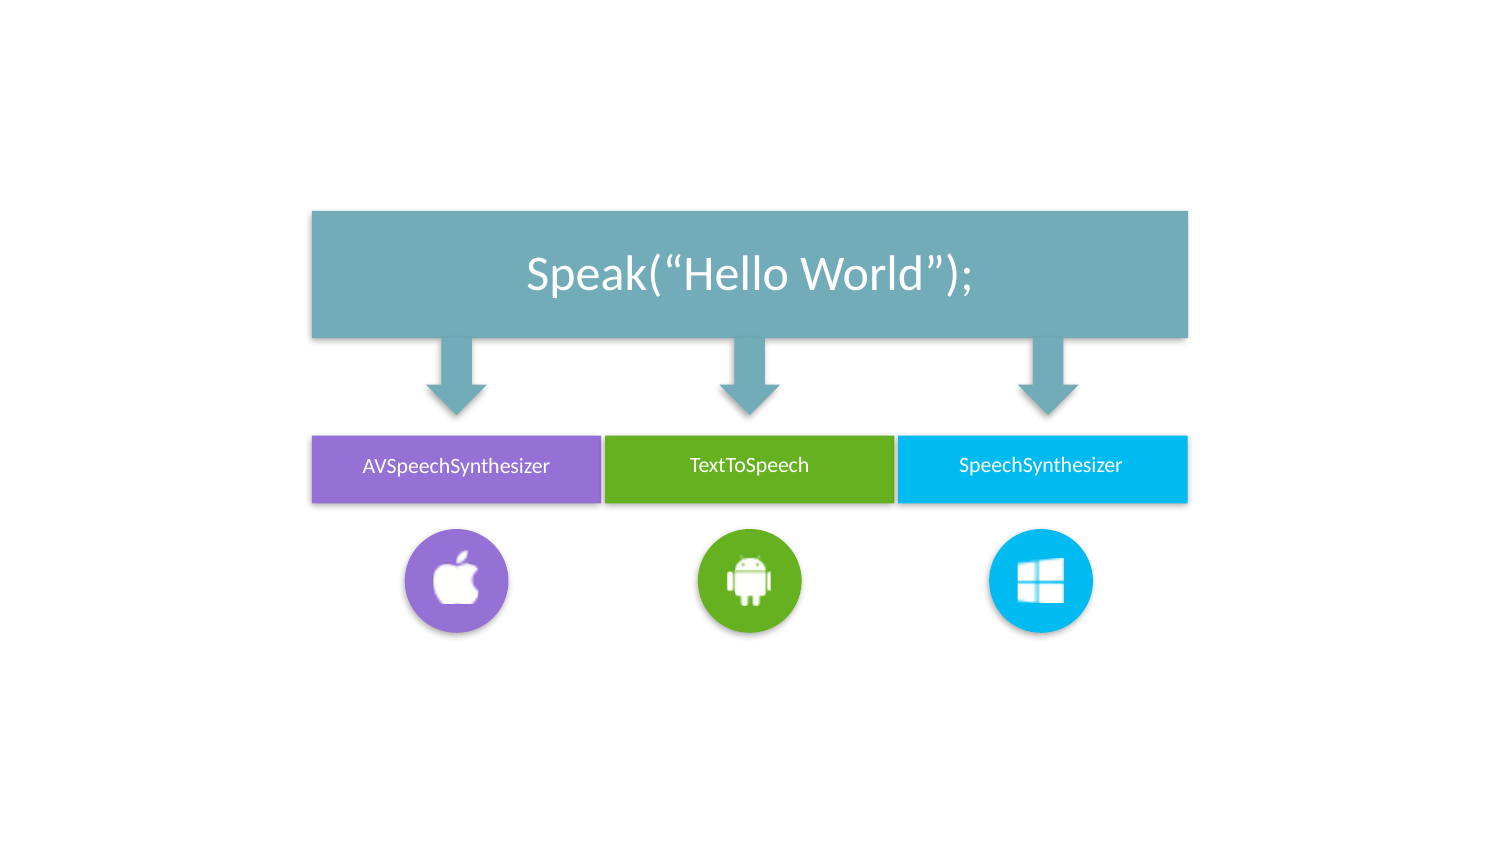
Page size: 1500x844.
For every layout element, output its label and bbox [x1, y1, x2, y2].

text_box [311, 210, 1189, 633]
